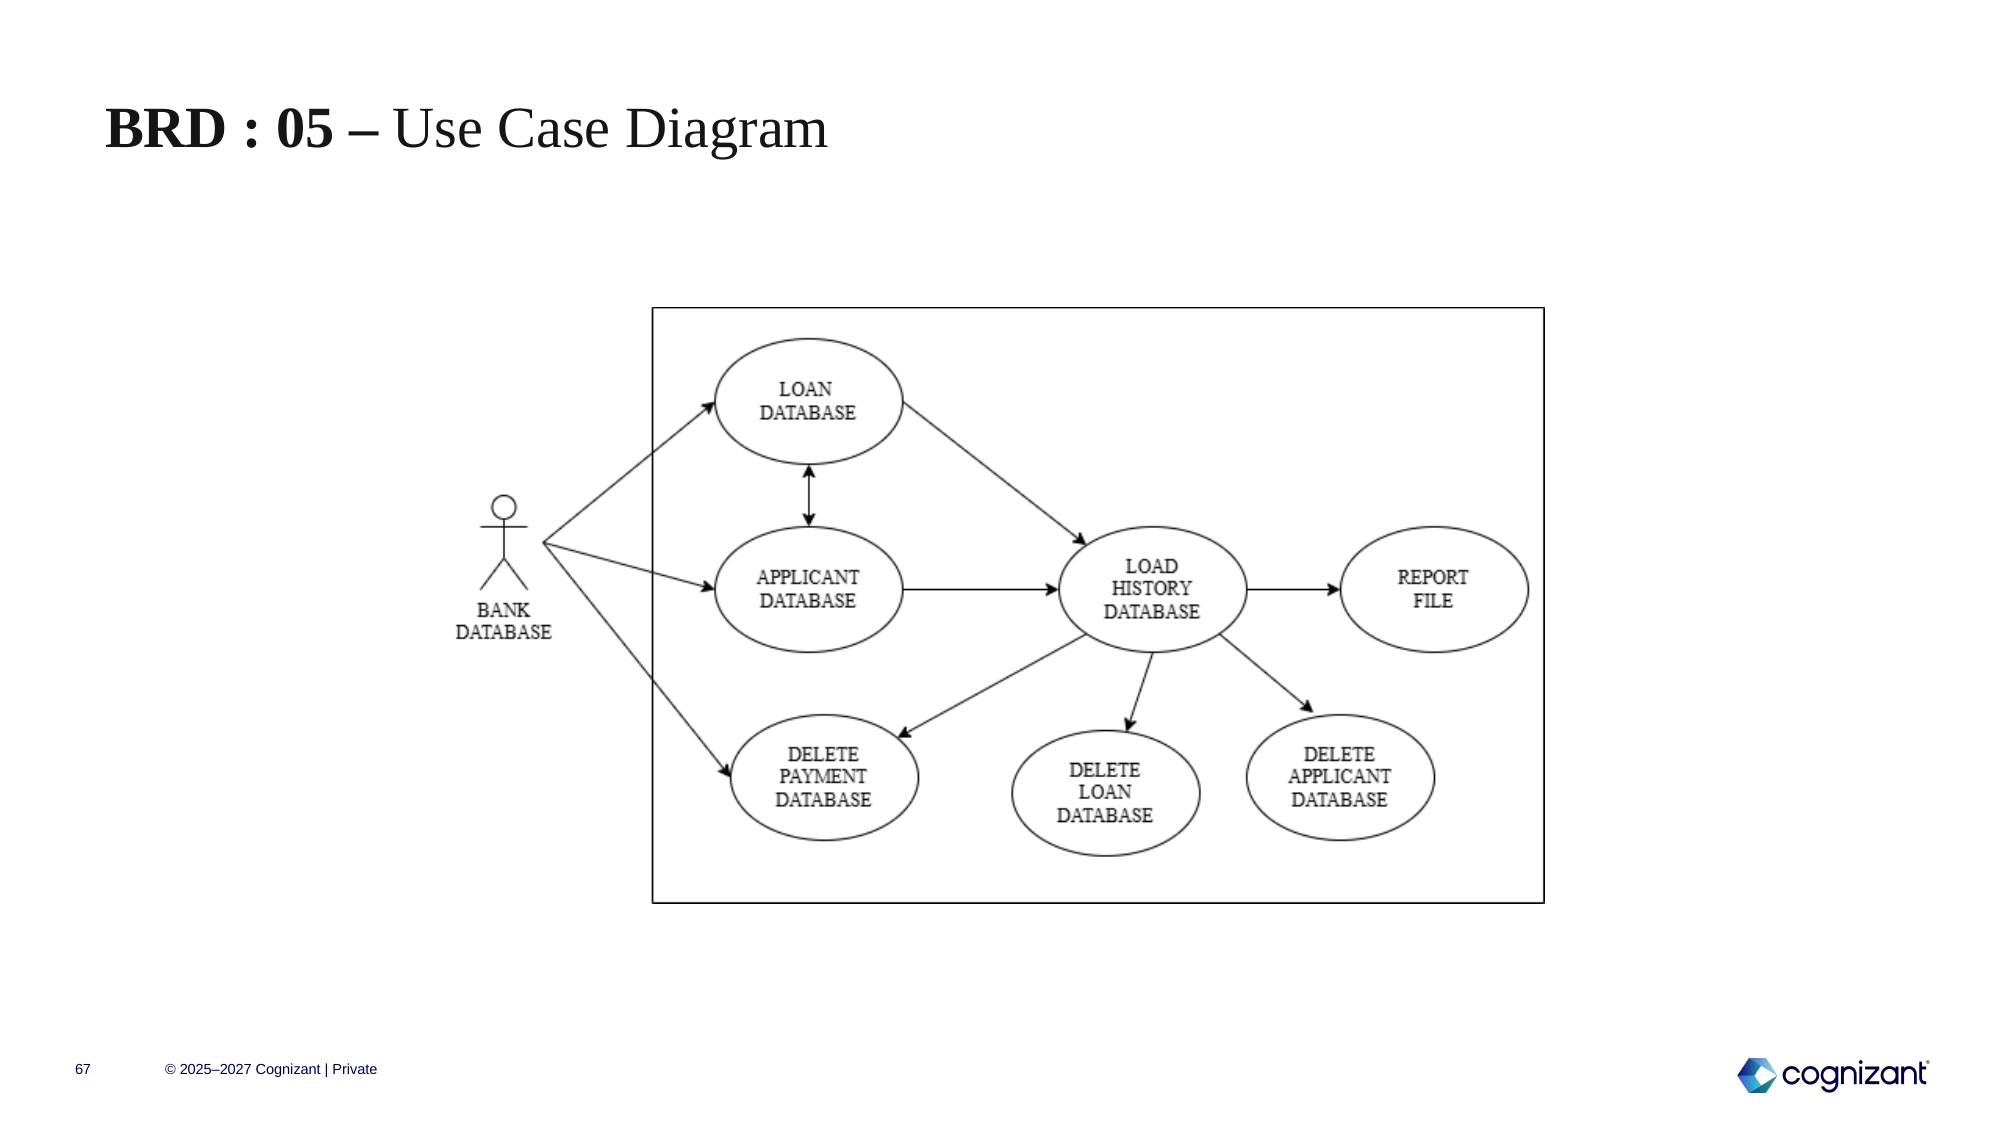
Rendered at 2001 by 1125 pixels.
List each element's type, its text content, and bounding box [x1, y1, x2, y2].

picture [454, 307, 1546, 904]
slide_number 67 [75, 1050, 135, 1088]
text_box BRD : 05 – Use Case Diagram [105, 97, 1971, 161]
picture [1737, 1058, 1930, 1093]
footer © 2025–2027 Cognizant | Private [165, 1050, 456, 1088]
